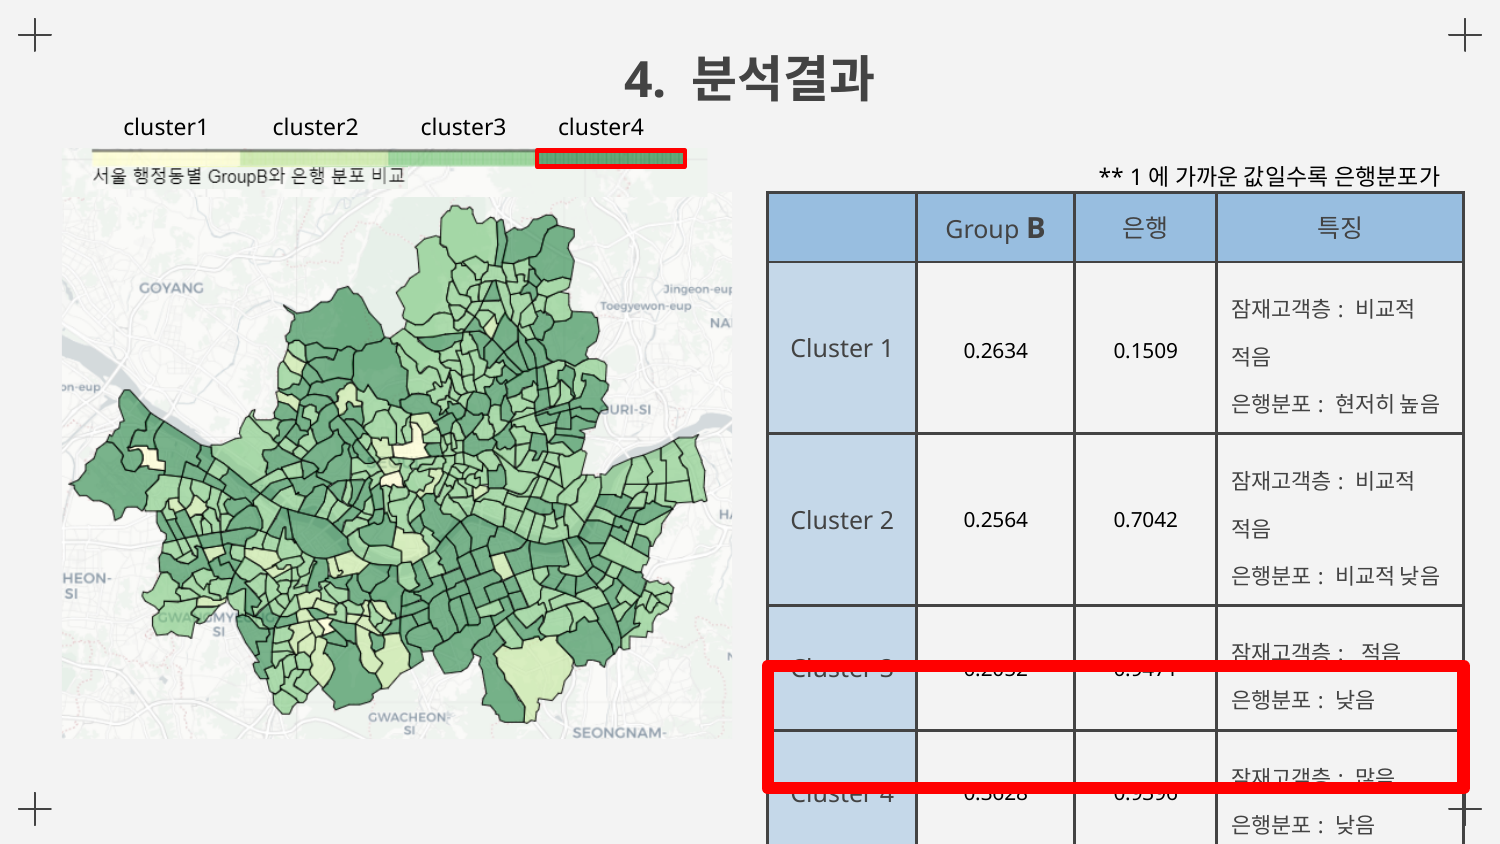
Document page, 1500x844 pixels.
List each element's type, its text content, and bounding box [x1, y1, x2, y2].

text_box cluster3 [405, 105, 543, 146]
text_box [767, 192, 1465, 794]
text_box cluster2 [257, 104, 408, 146]
title 4. 분석결과 [231, 32, 1269, 98]
picture [61, 148, 733, 739]
text_box ** 1에 가까운 값일수록 은행분포가 적음 [1083, 147, 1482, 213]
text_box cluster4 [543, 104, 694, 146]
text_box cluster1 [108, 105, 257, 146]
